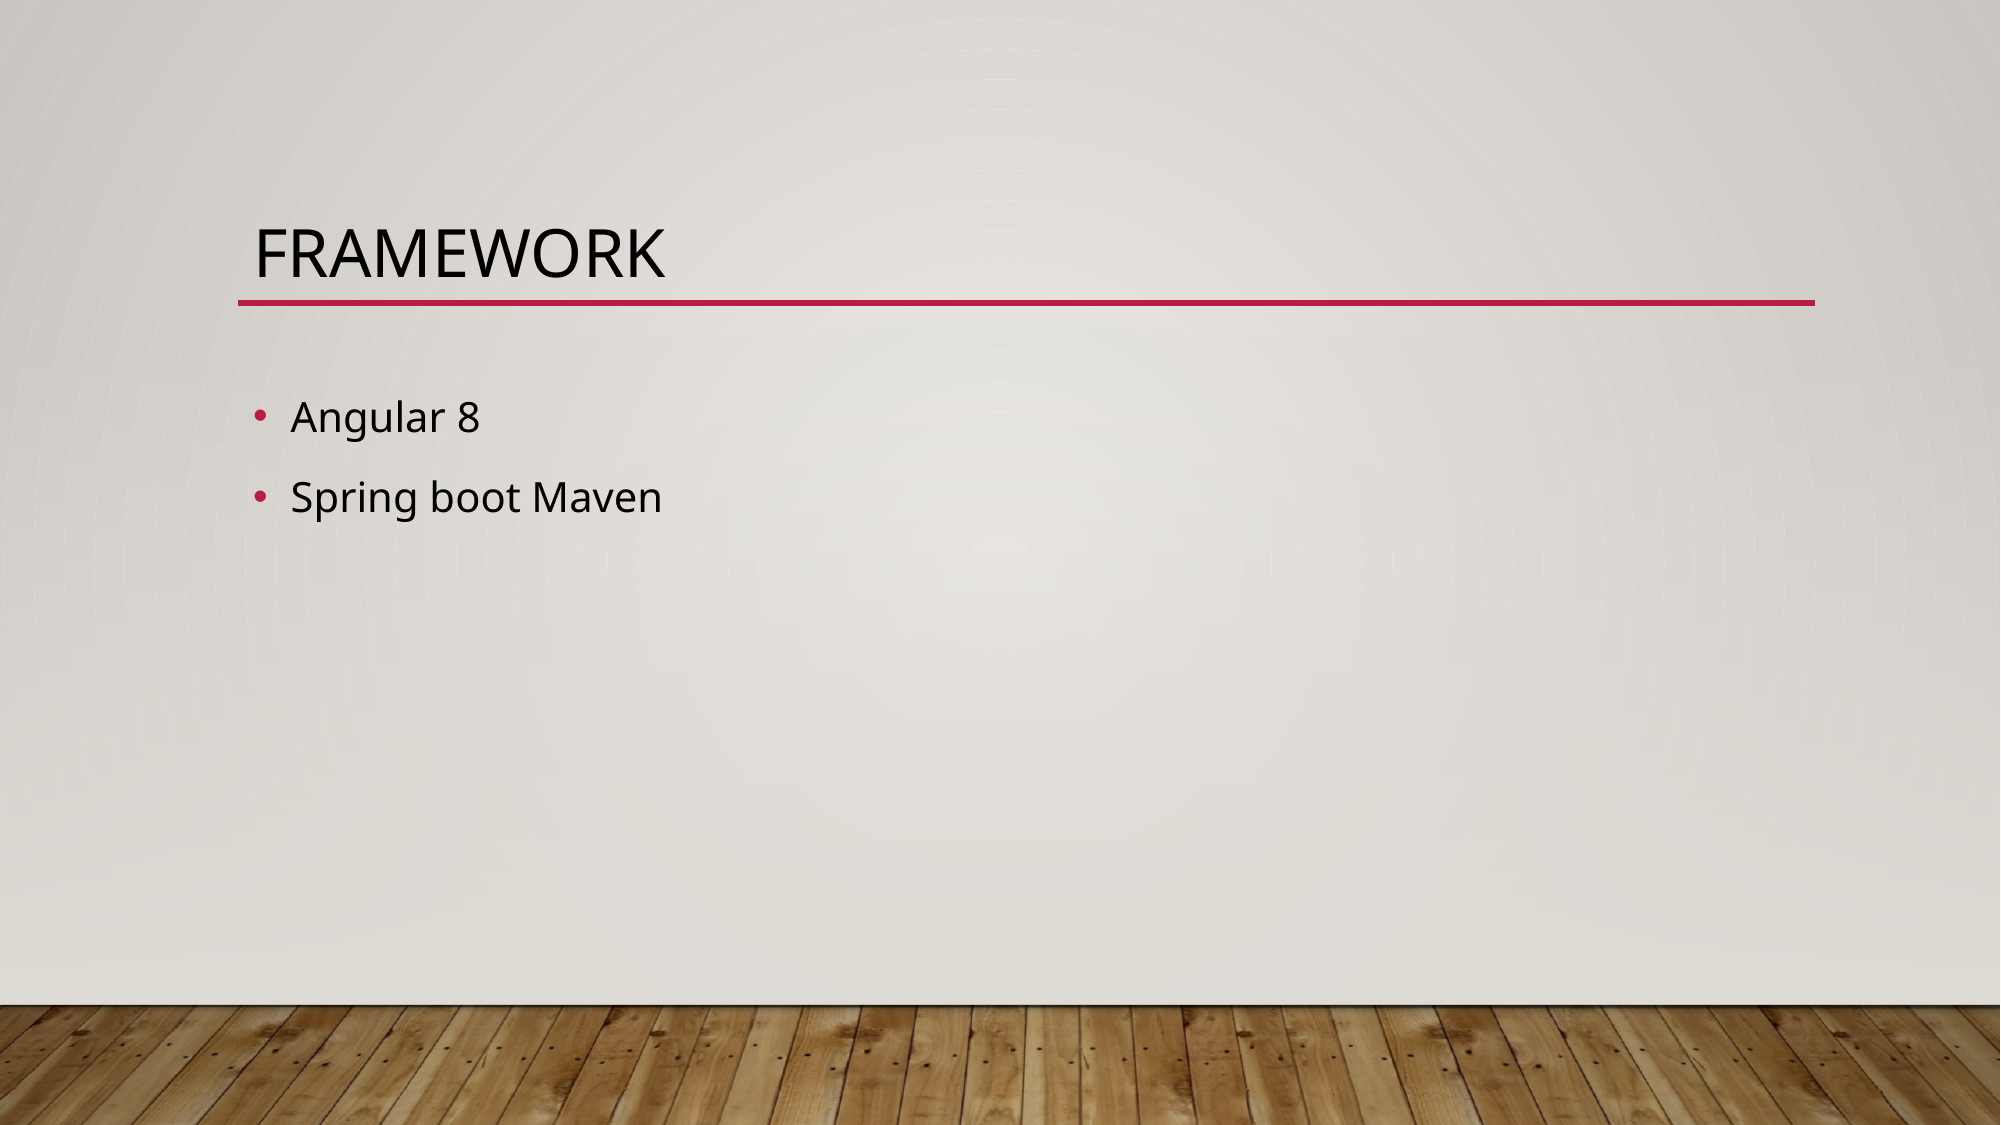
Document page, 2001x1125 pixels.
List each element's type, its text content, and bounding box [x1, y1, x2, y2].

list Angular 8 Spring boot Maven [238, 372, 1814, 939]
title framework [238, 212, 1814, 372]
picture [0, 1005, 2000, 1125]
